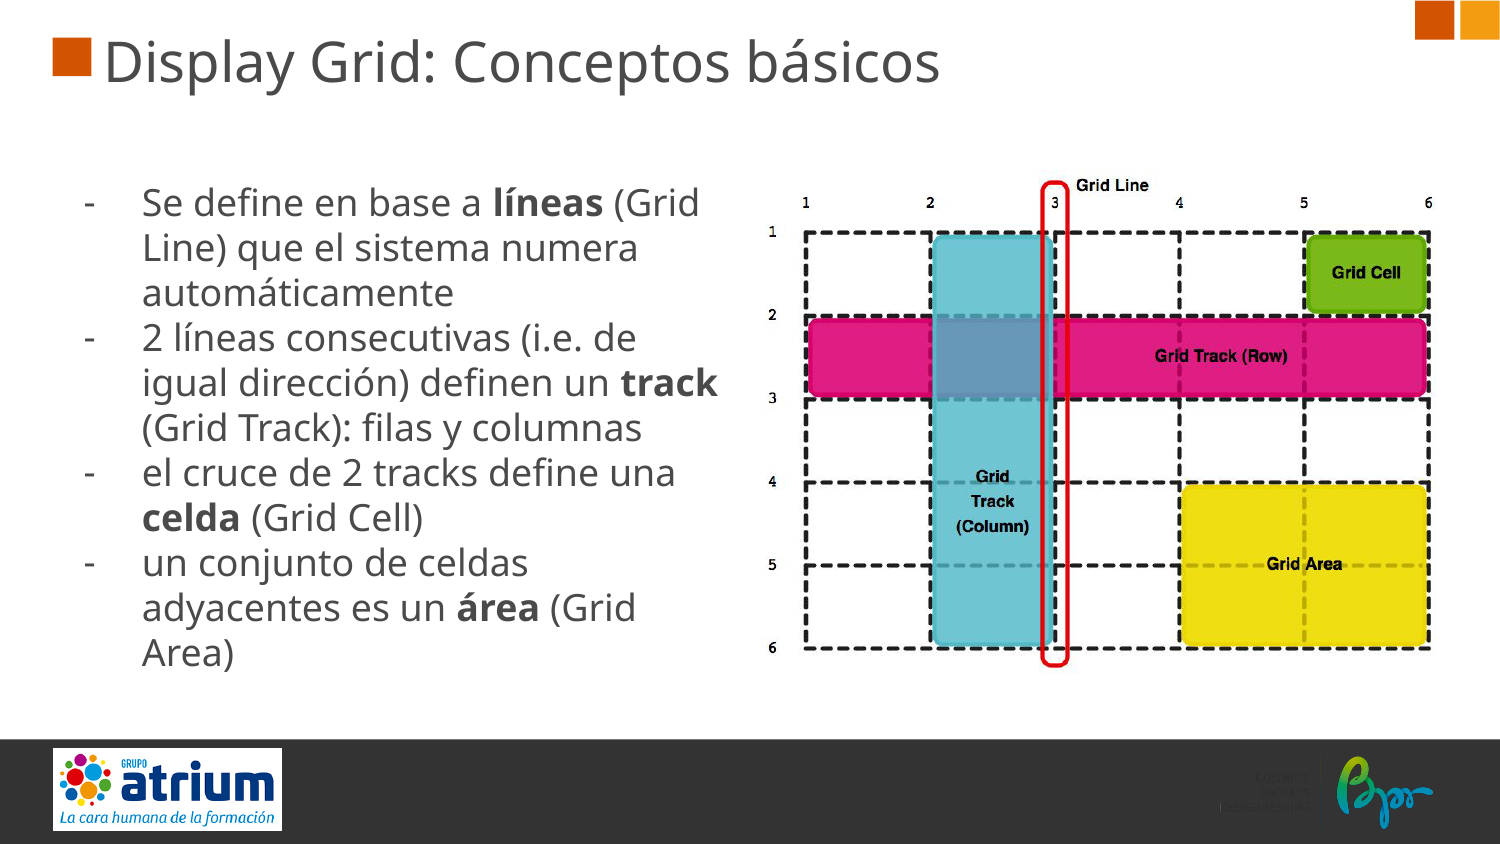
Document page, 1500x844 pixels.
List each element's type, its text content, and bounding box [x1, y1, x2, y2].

list Se define en base a líneas (Grid Line) que el sistema numera automáticamente 2 líneas consecutivas (i.e. de igual dirección) definen un track (Grid Track): filas y columnas el cruce de 2 tracks define una celda (Grid Cell) un conjunto de celdas adyacentes es un área (Grid Area) [58, 170, 738, 659]
picture [53, 748, 282, 831]
title Display Grid: Conceptos básicos [94, 17, 1381, 107]
picture [1211, 750, 1442, 836]
picture [759, 170, 1451, 674]
